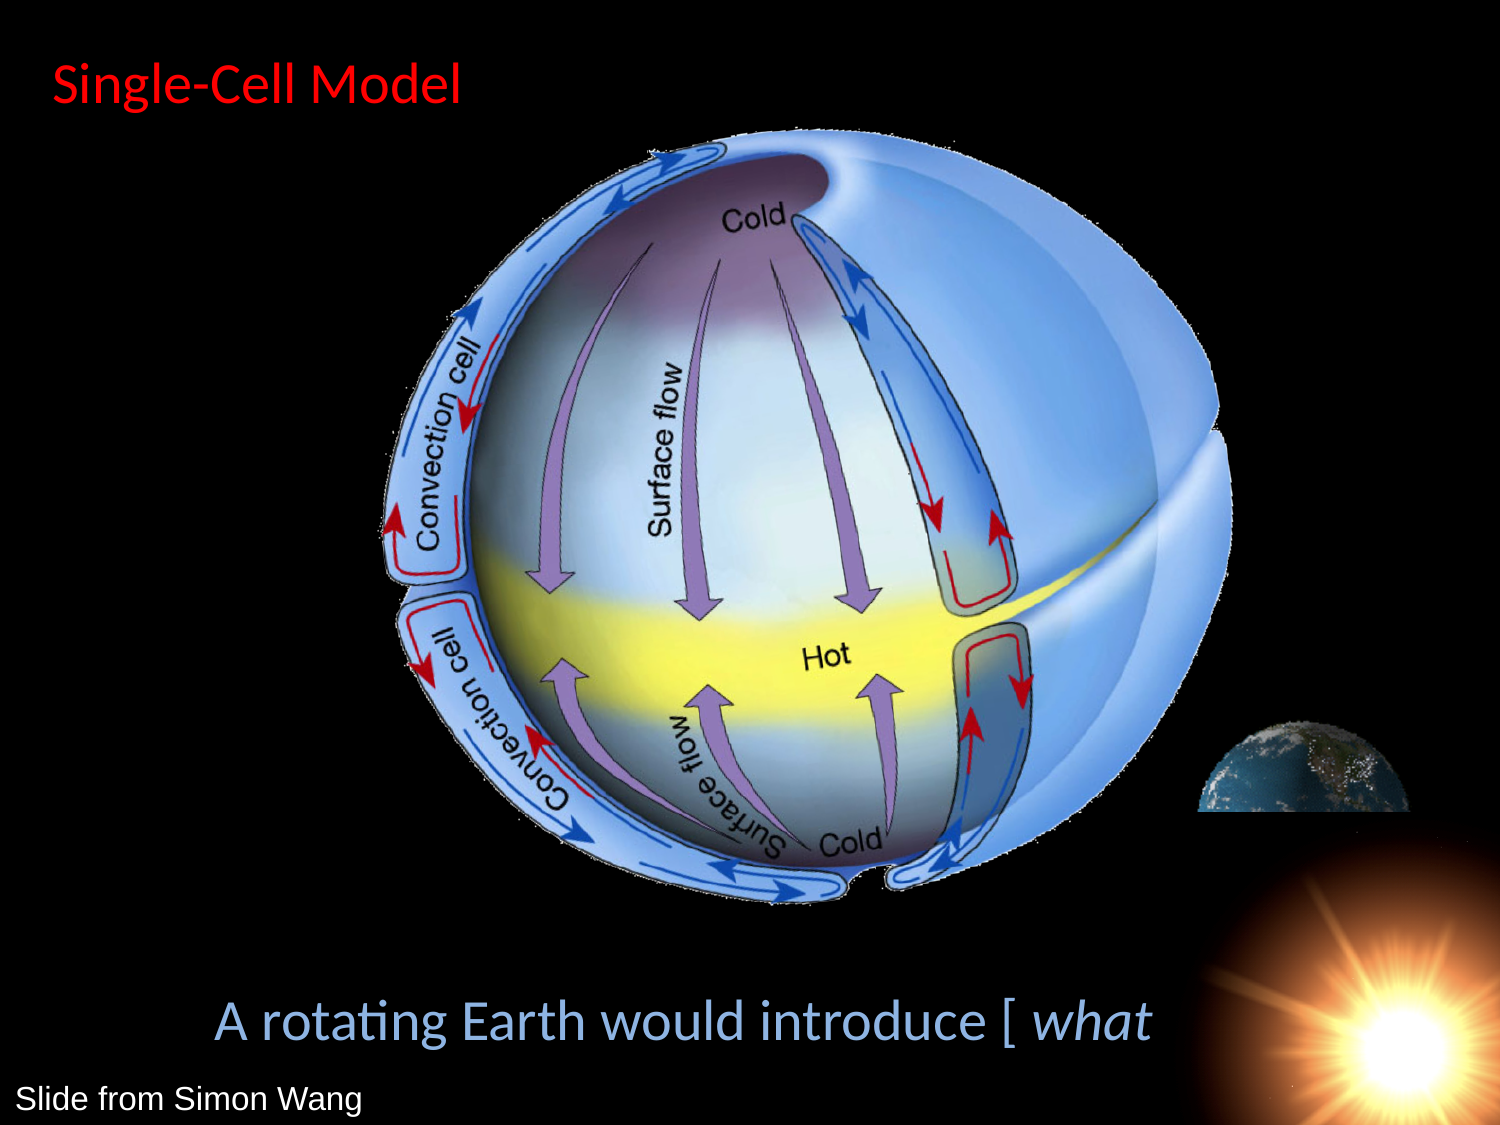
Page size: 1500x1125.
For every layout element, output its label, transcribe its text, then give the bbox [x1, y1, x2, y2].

picture [314, 63, 1500, 1125]
text_box A rotating Earth would introduce [ what ] force? [200, 975, 1157, 1060]
text_box Single-Cell Model [37, 37, 505, 123]
text_box Slide from Simon Wang [0, 1070, 600, 1125]
